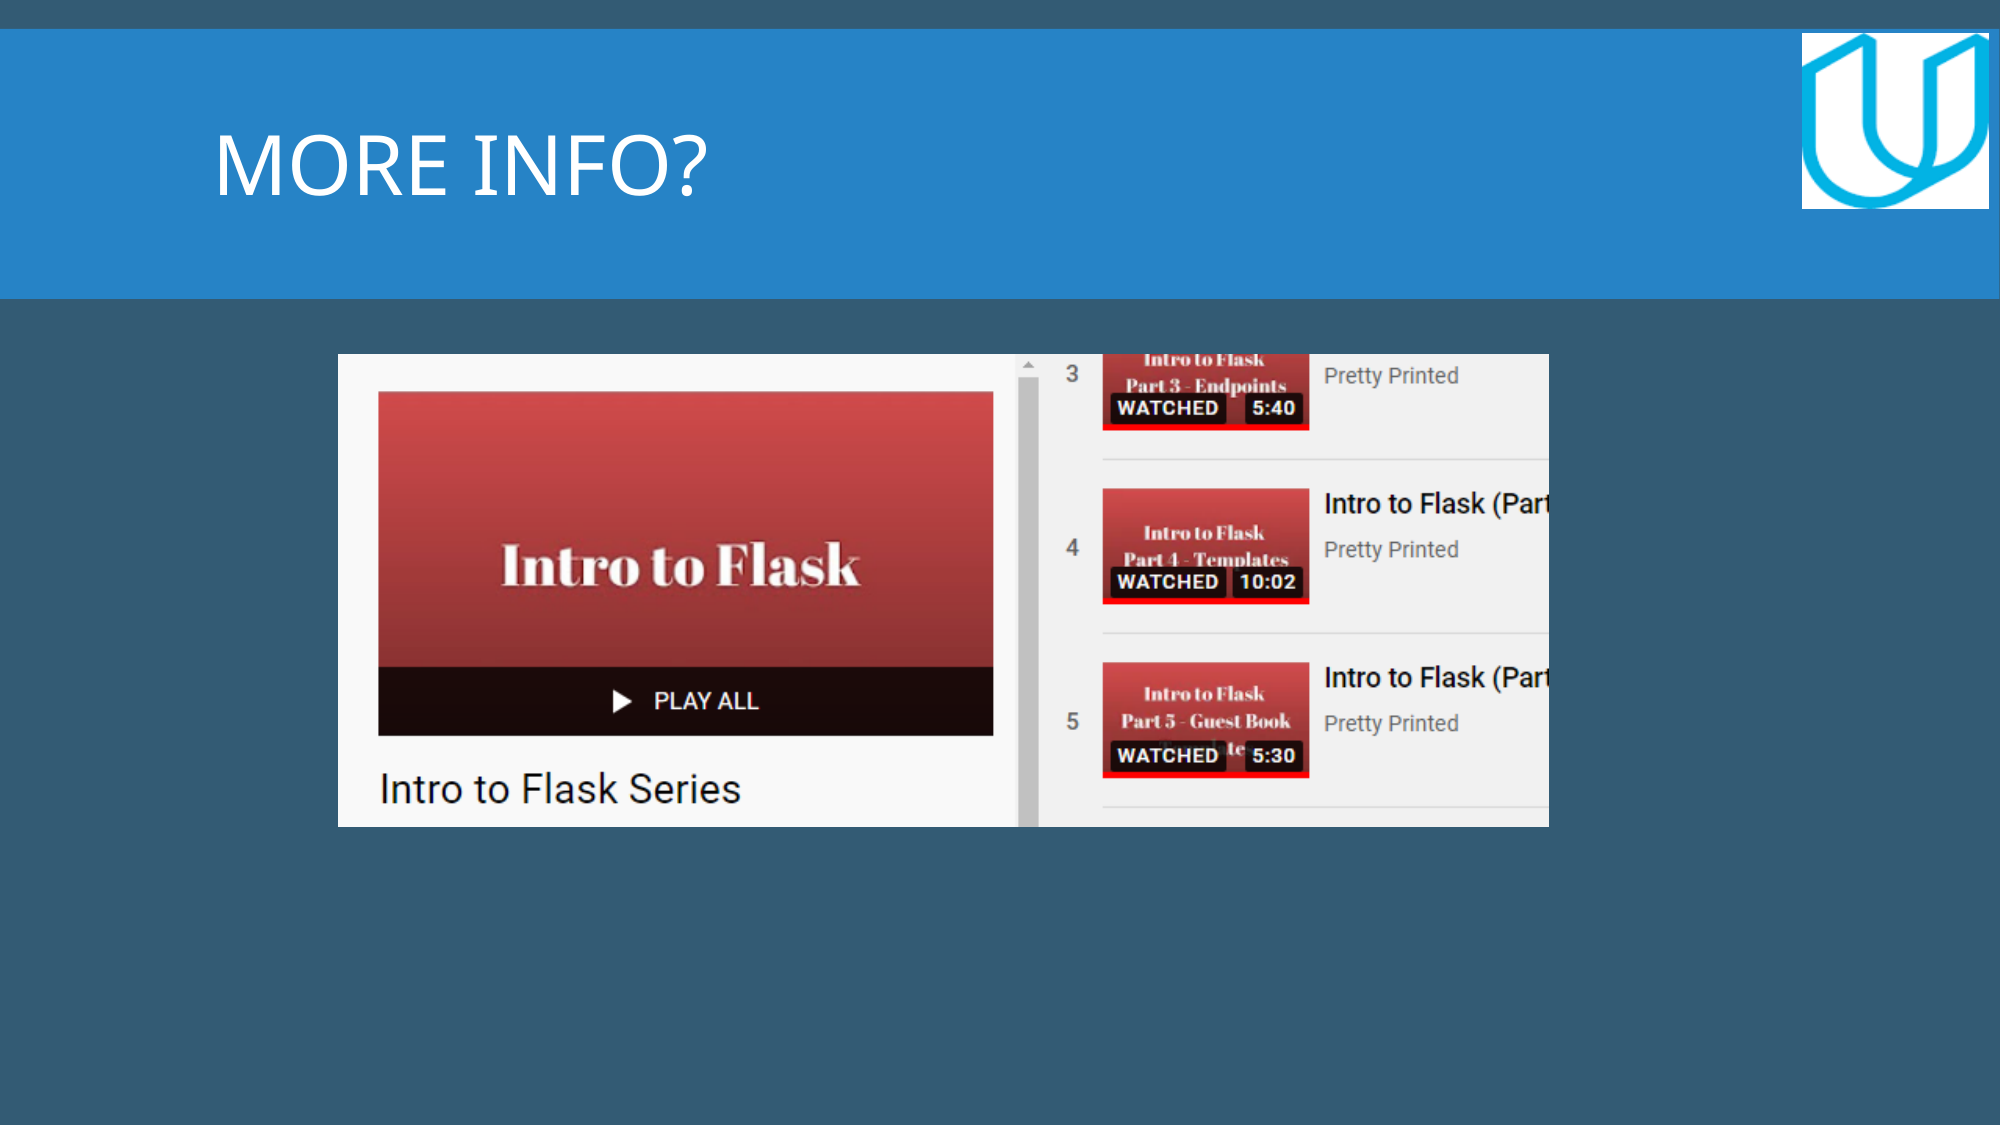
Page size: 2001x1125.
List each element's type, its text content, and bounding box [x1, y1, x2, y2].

title More info? [197, 46, 1803, 295]
picture [1745, 27, 2000, 210]
picture [1933, 47, 1974, 167]
picture [338, 354, 1549, 827]
picture [1816, 47, 1912, 197]
